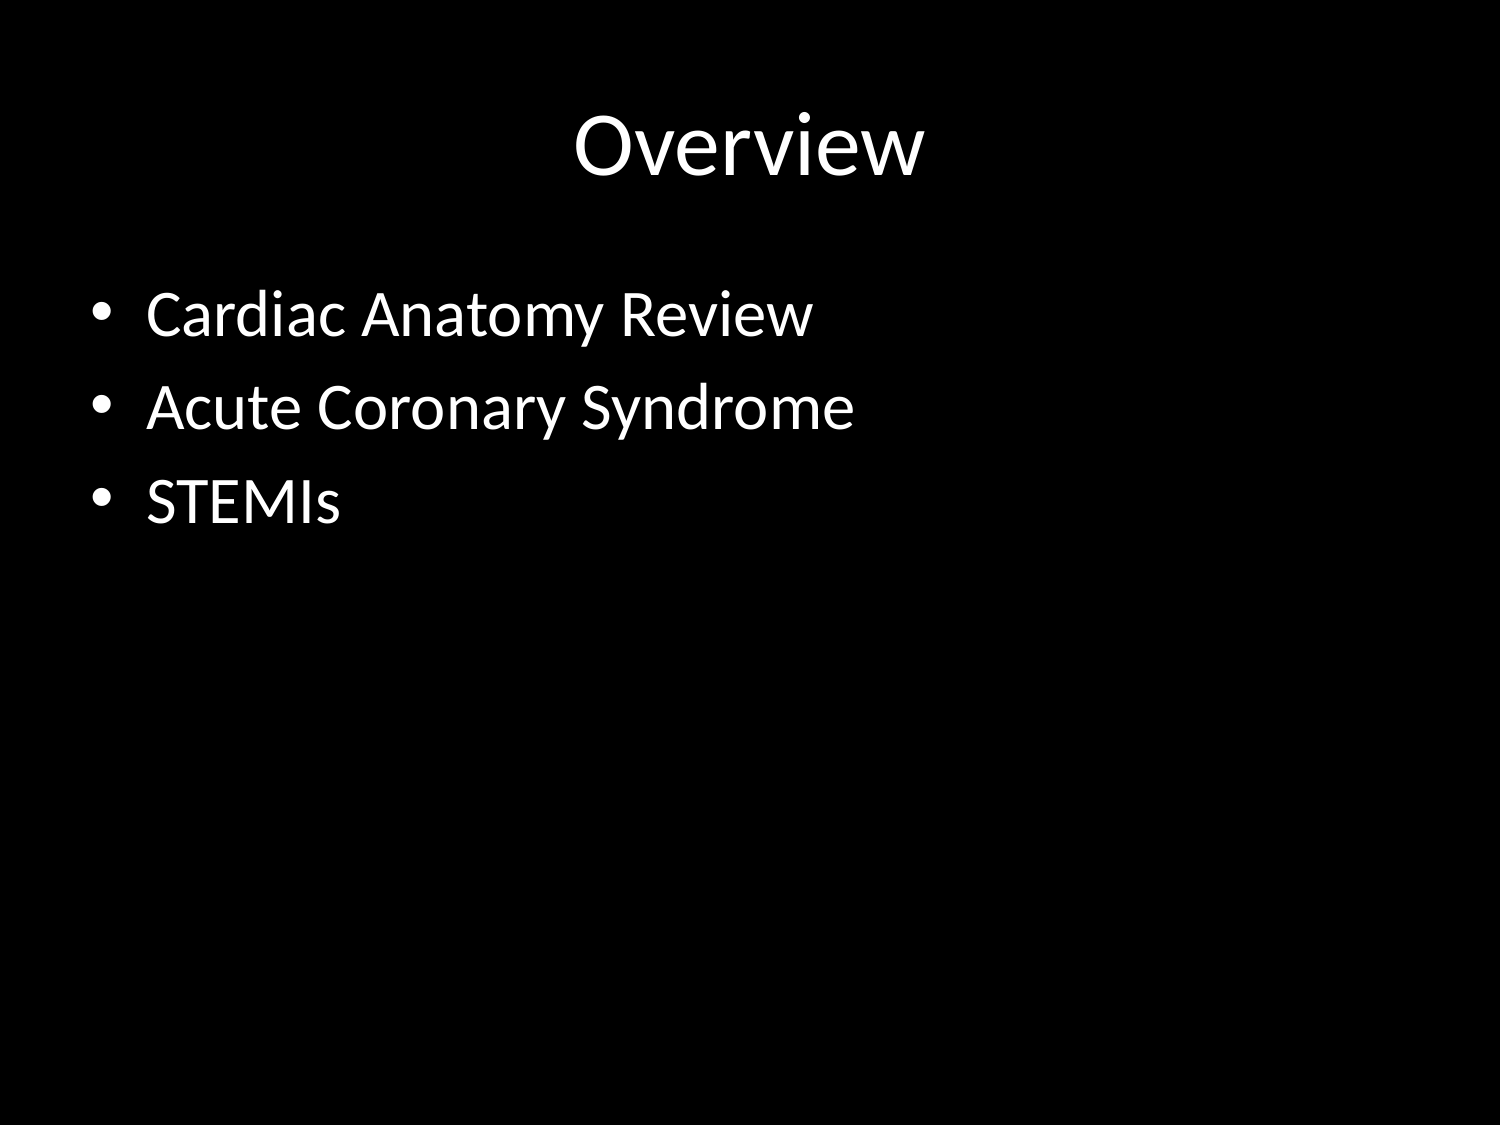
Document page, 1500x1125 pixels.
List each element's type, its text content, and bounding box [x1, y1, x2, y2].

title Overview [75, 45, 1425, 233]
list Cardiac Anatomy Review Acute Coronary Syndrome STEMIs [75, 262, 1425, 1005]
